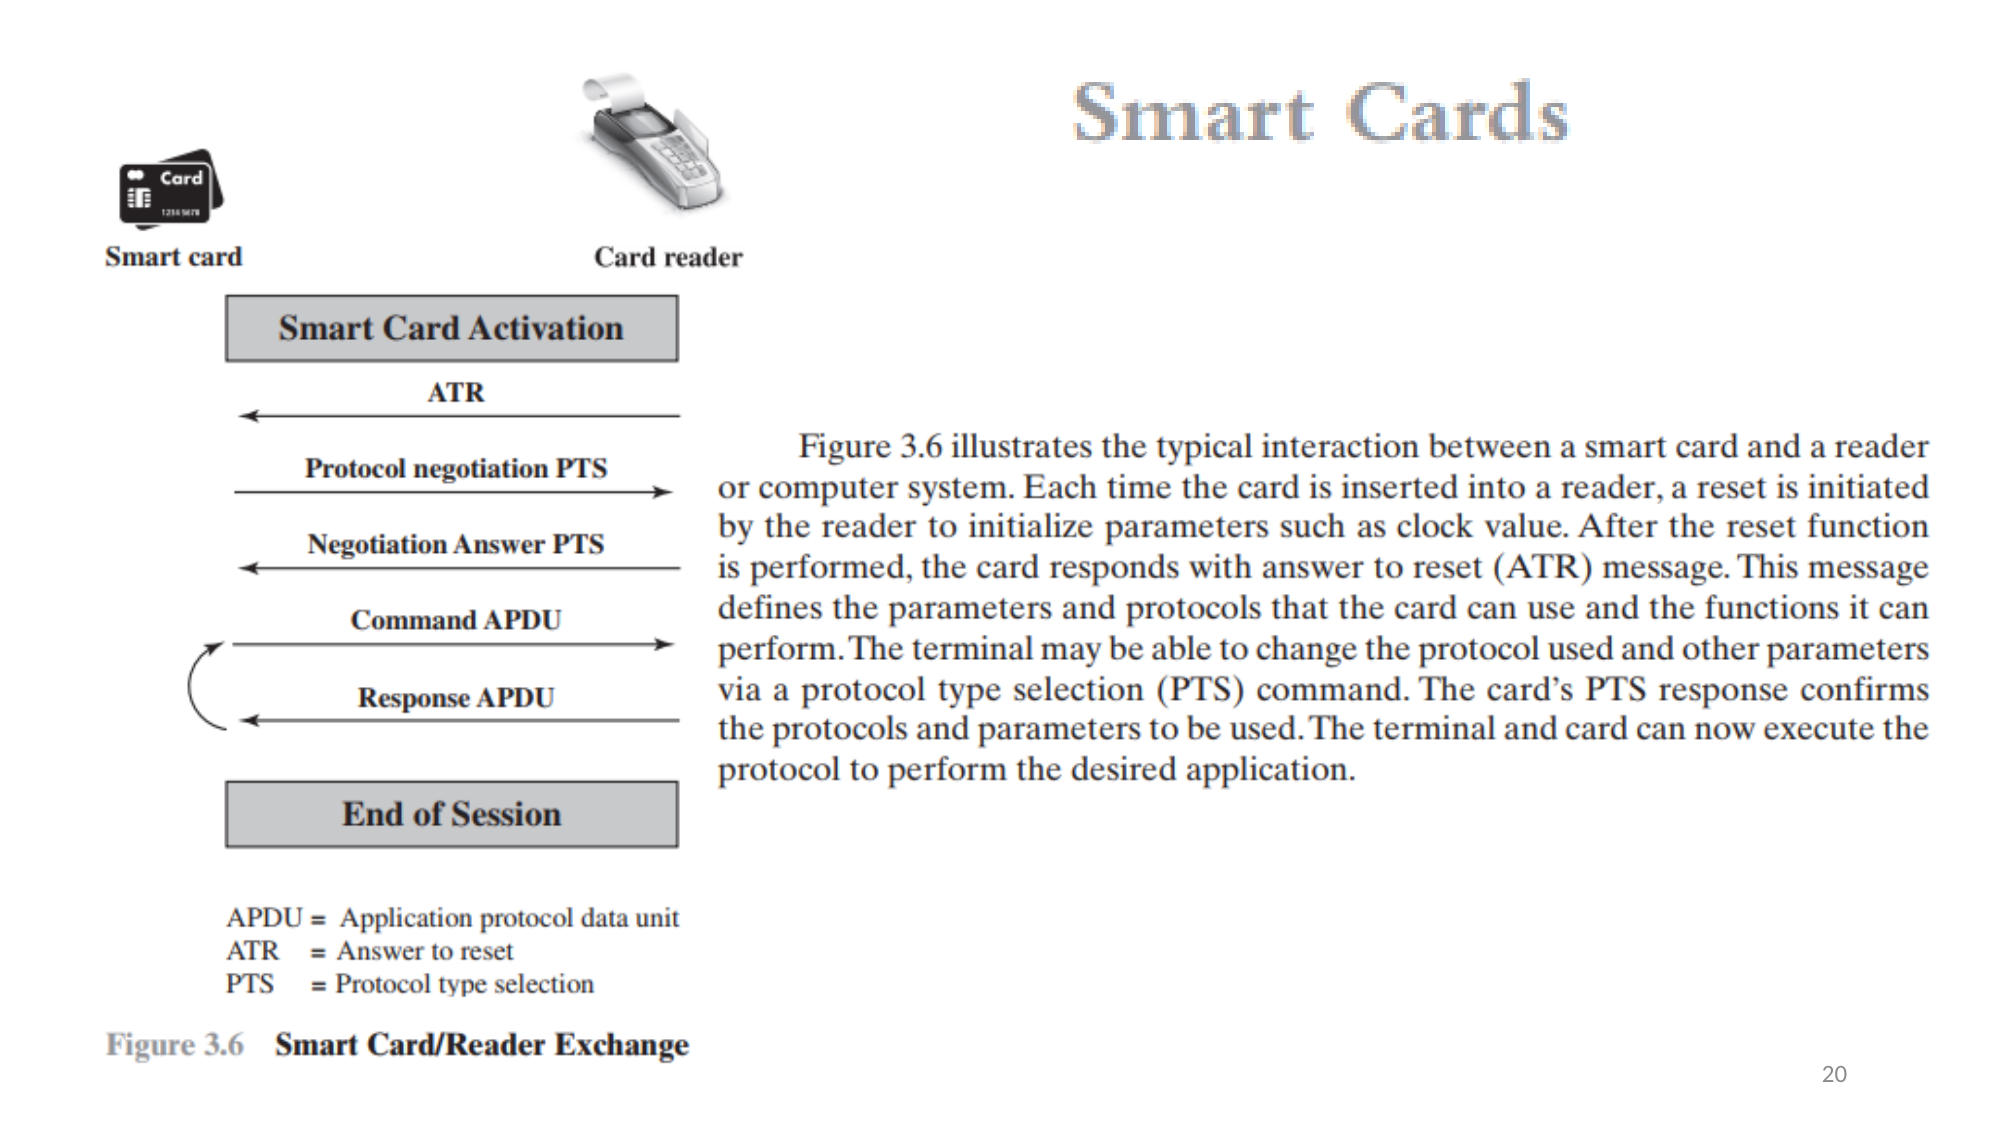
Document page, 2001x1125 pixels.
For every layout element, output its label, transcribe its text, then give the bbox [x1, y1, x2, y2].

picture [1061, 54, 1588, 169]
slide_number 20 [1412, 1042, 1863, 1103]
picture [91, 62, 1936, 1073]
